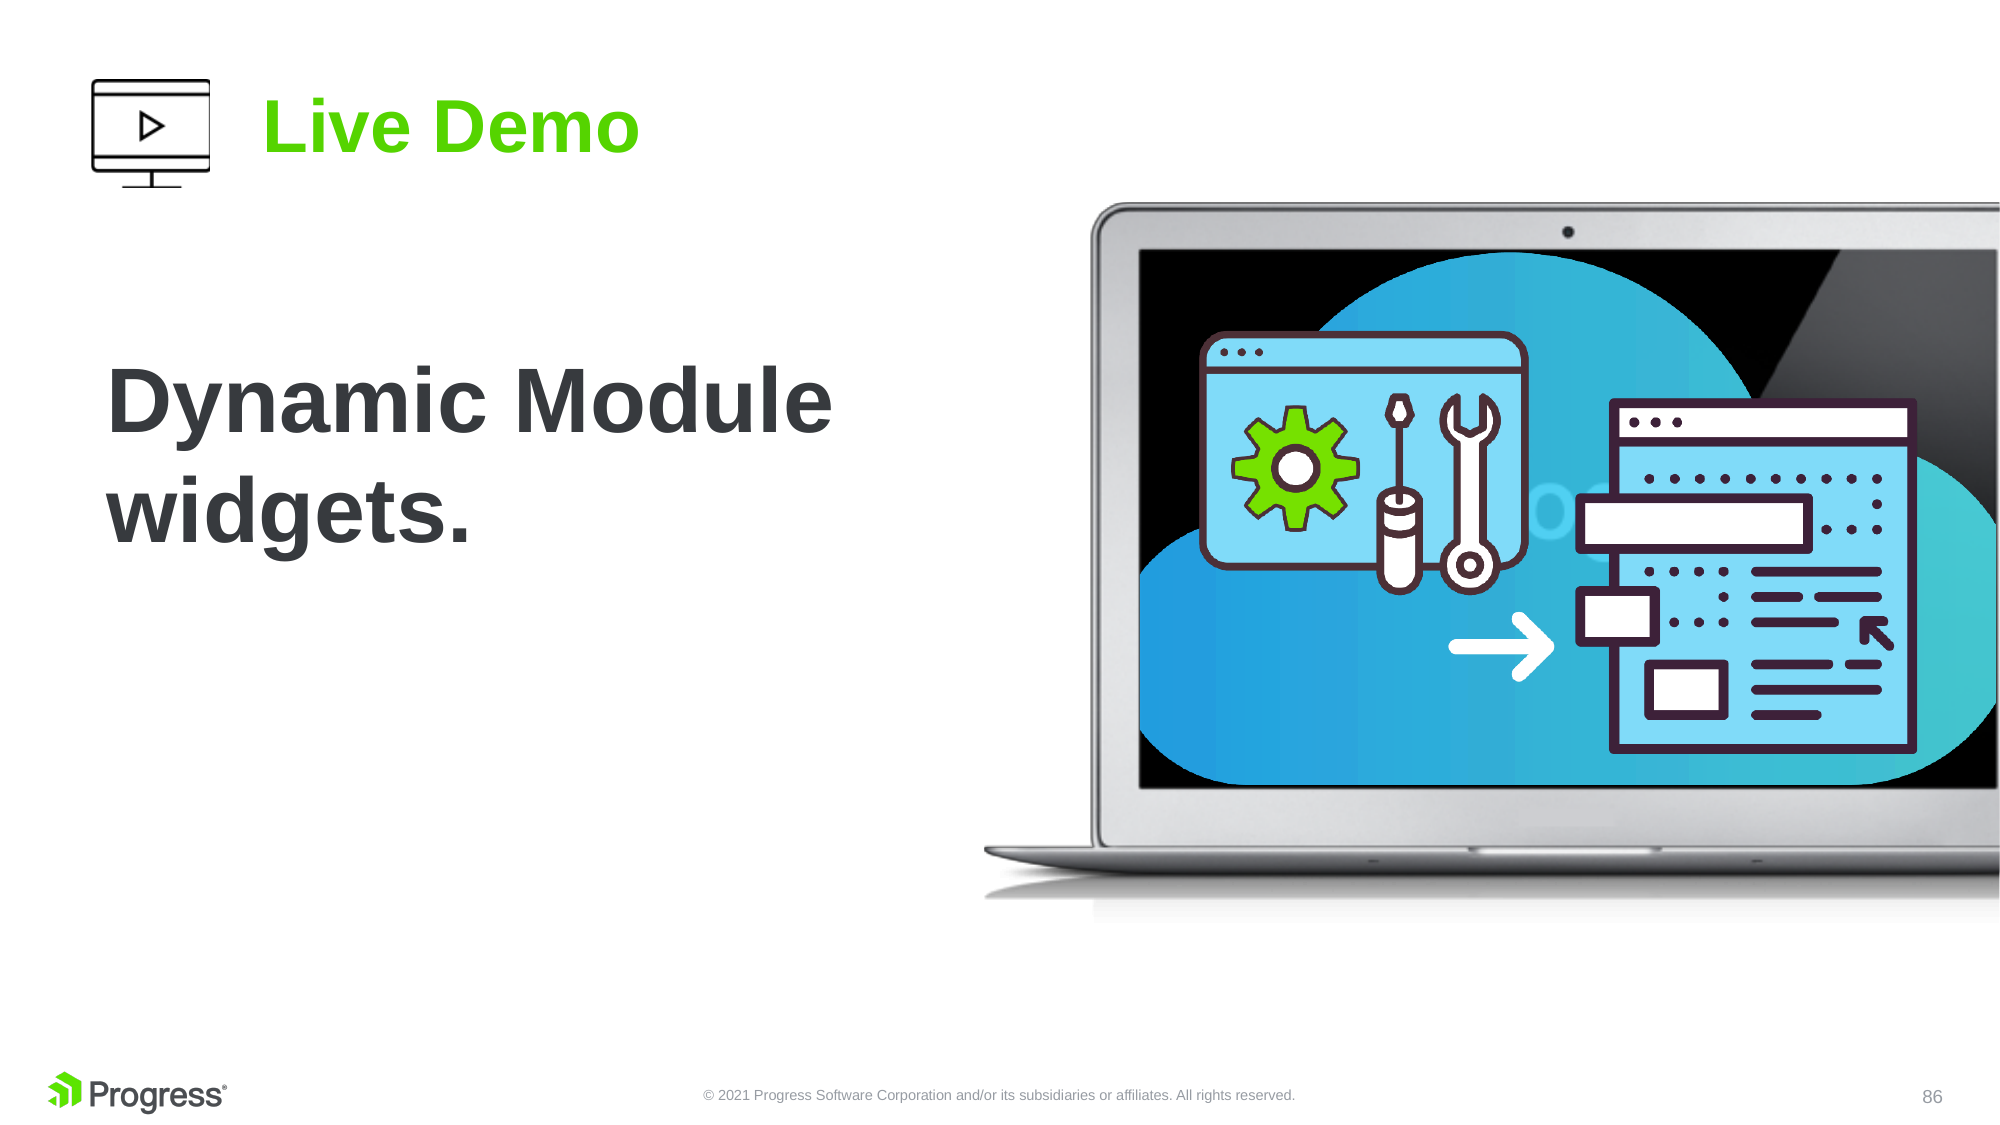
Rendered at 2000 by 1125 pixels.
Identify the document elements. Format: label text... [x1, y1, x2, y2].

list Dynamic Module widgets. [91, 333, 1045, 768]
picture [983, 202, 2000, 923]
title Live Demo [247, 80, 1888, 303]
picture [91, 79, 211, 189]
